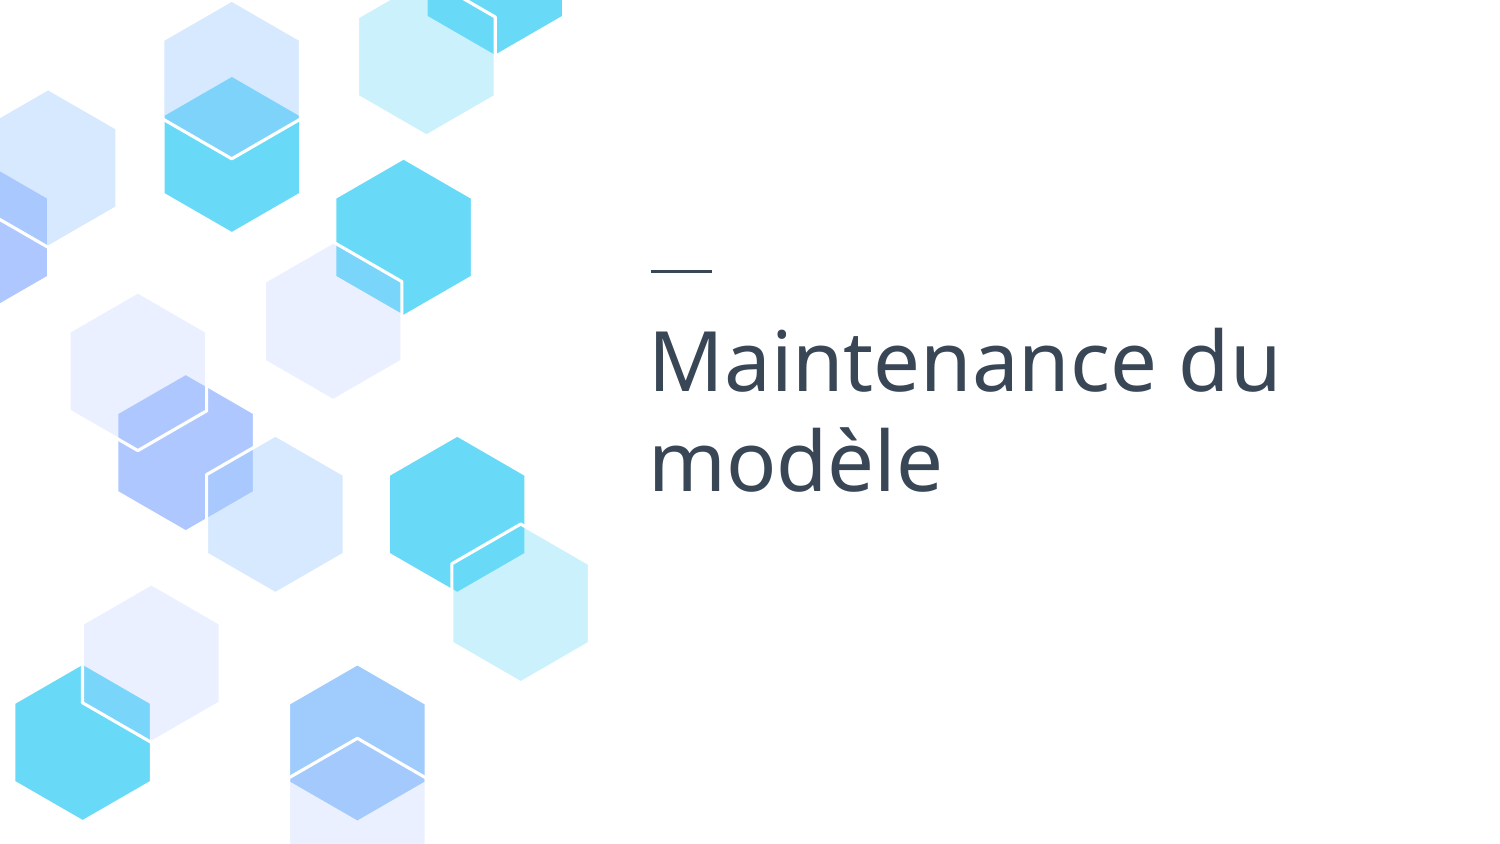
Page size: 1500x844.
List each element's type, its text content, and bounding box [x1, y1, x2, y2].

title Maintenance du modèle [633, 332, 1383, 524]
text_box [0, 0, 590, 844]
